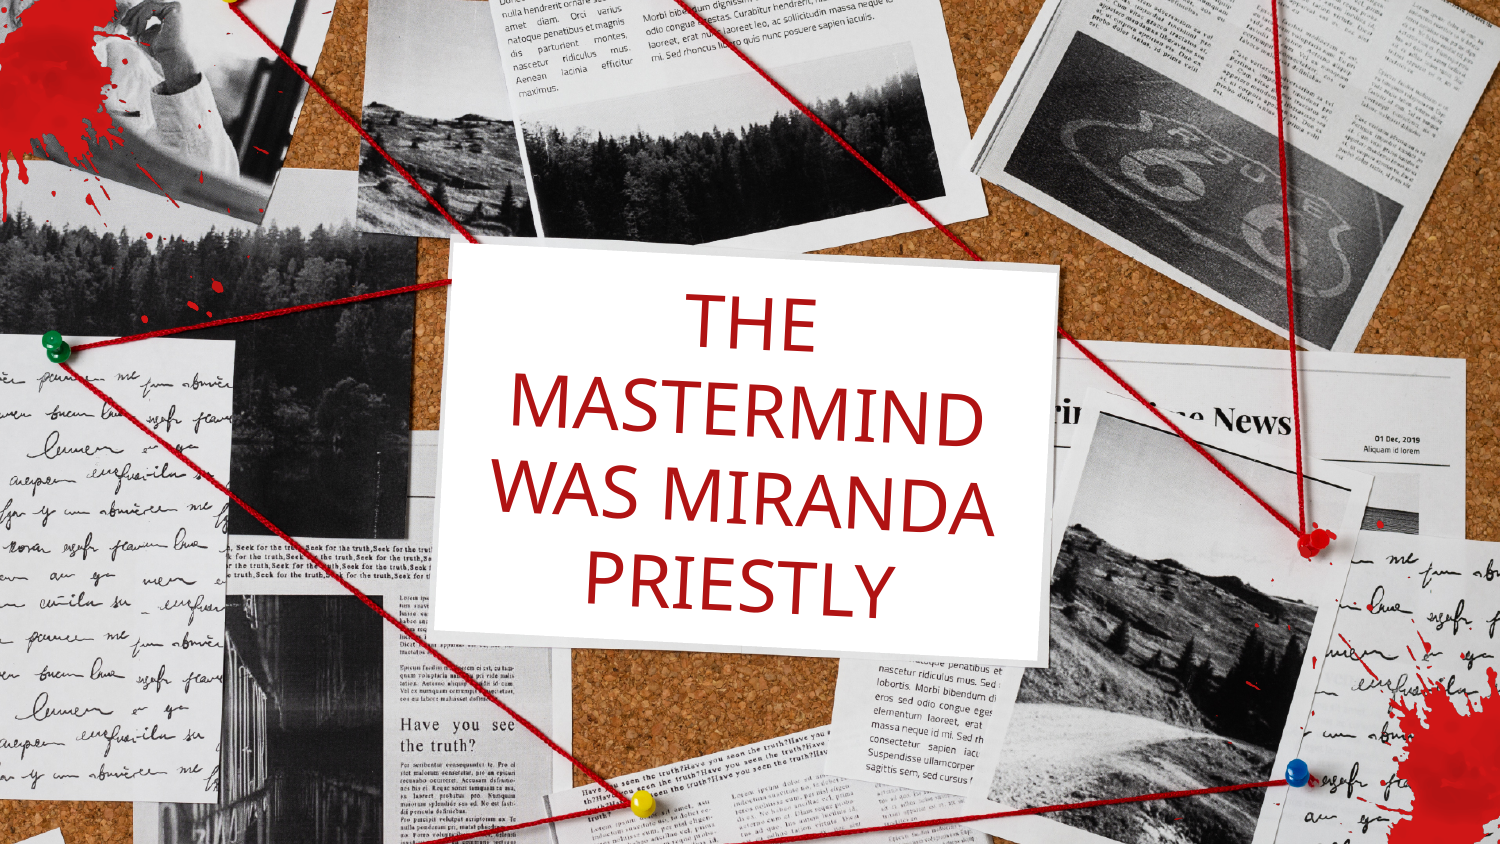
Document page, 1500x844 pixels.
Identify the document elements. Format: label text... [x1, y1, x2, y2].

title THE MASTERMIND WAS MIRANDA PRIESTLY [434, 242, 1057, 661]
picture [0, 0, 1500, 844]
